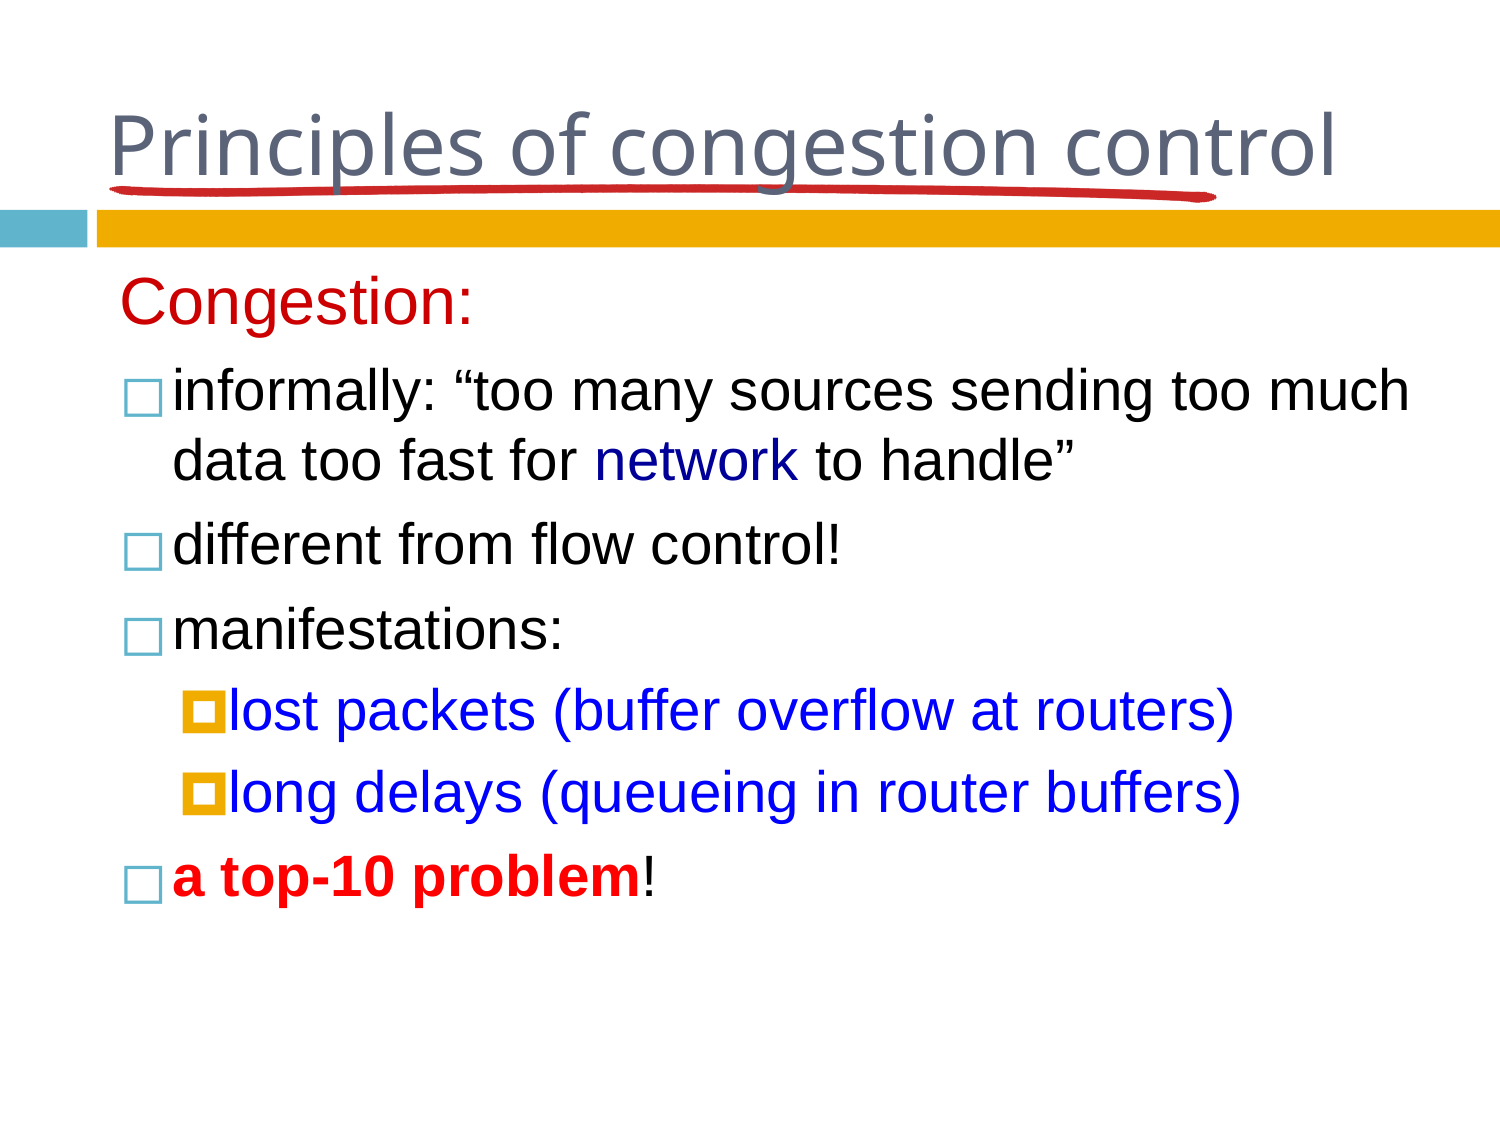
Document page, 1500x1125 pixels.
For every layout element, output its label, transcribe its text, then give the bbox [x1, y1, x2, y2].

title Principles of congestion control [92, 57, 1368, 227]
list Congestion: informally: “too many sources sending too much data too fast for network to handle” different from flow control! manifestations: lost packets (buffer overflow at routers) long delays (queueing in router buffers) a top-10 problem! [104, 249, 1463, 1013]
picture [104, 178, 1230, 208]
